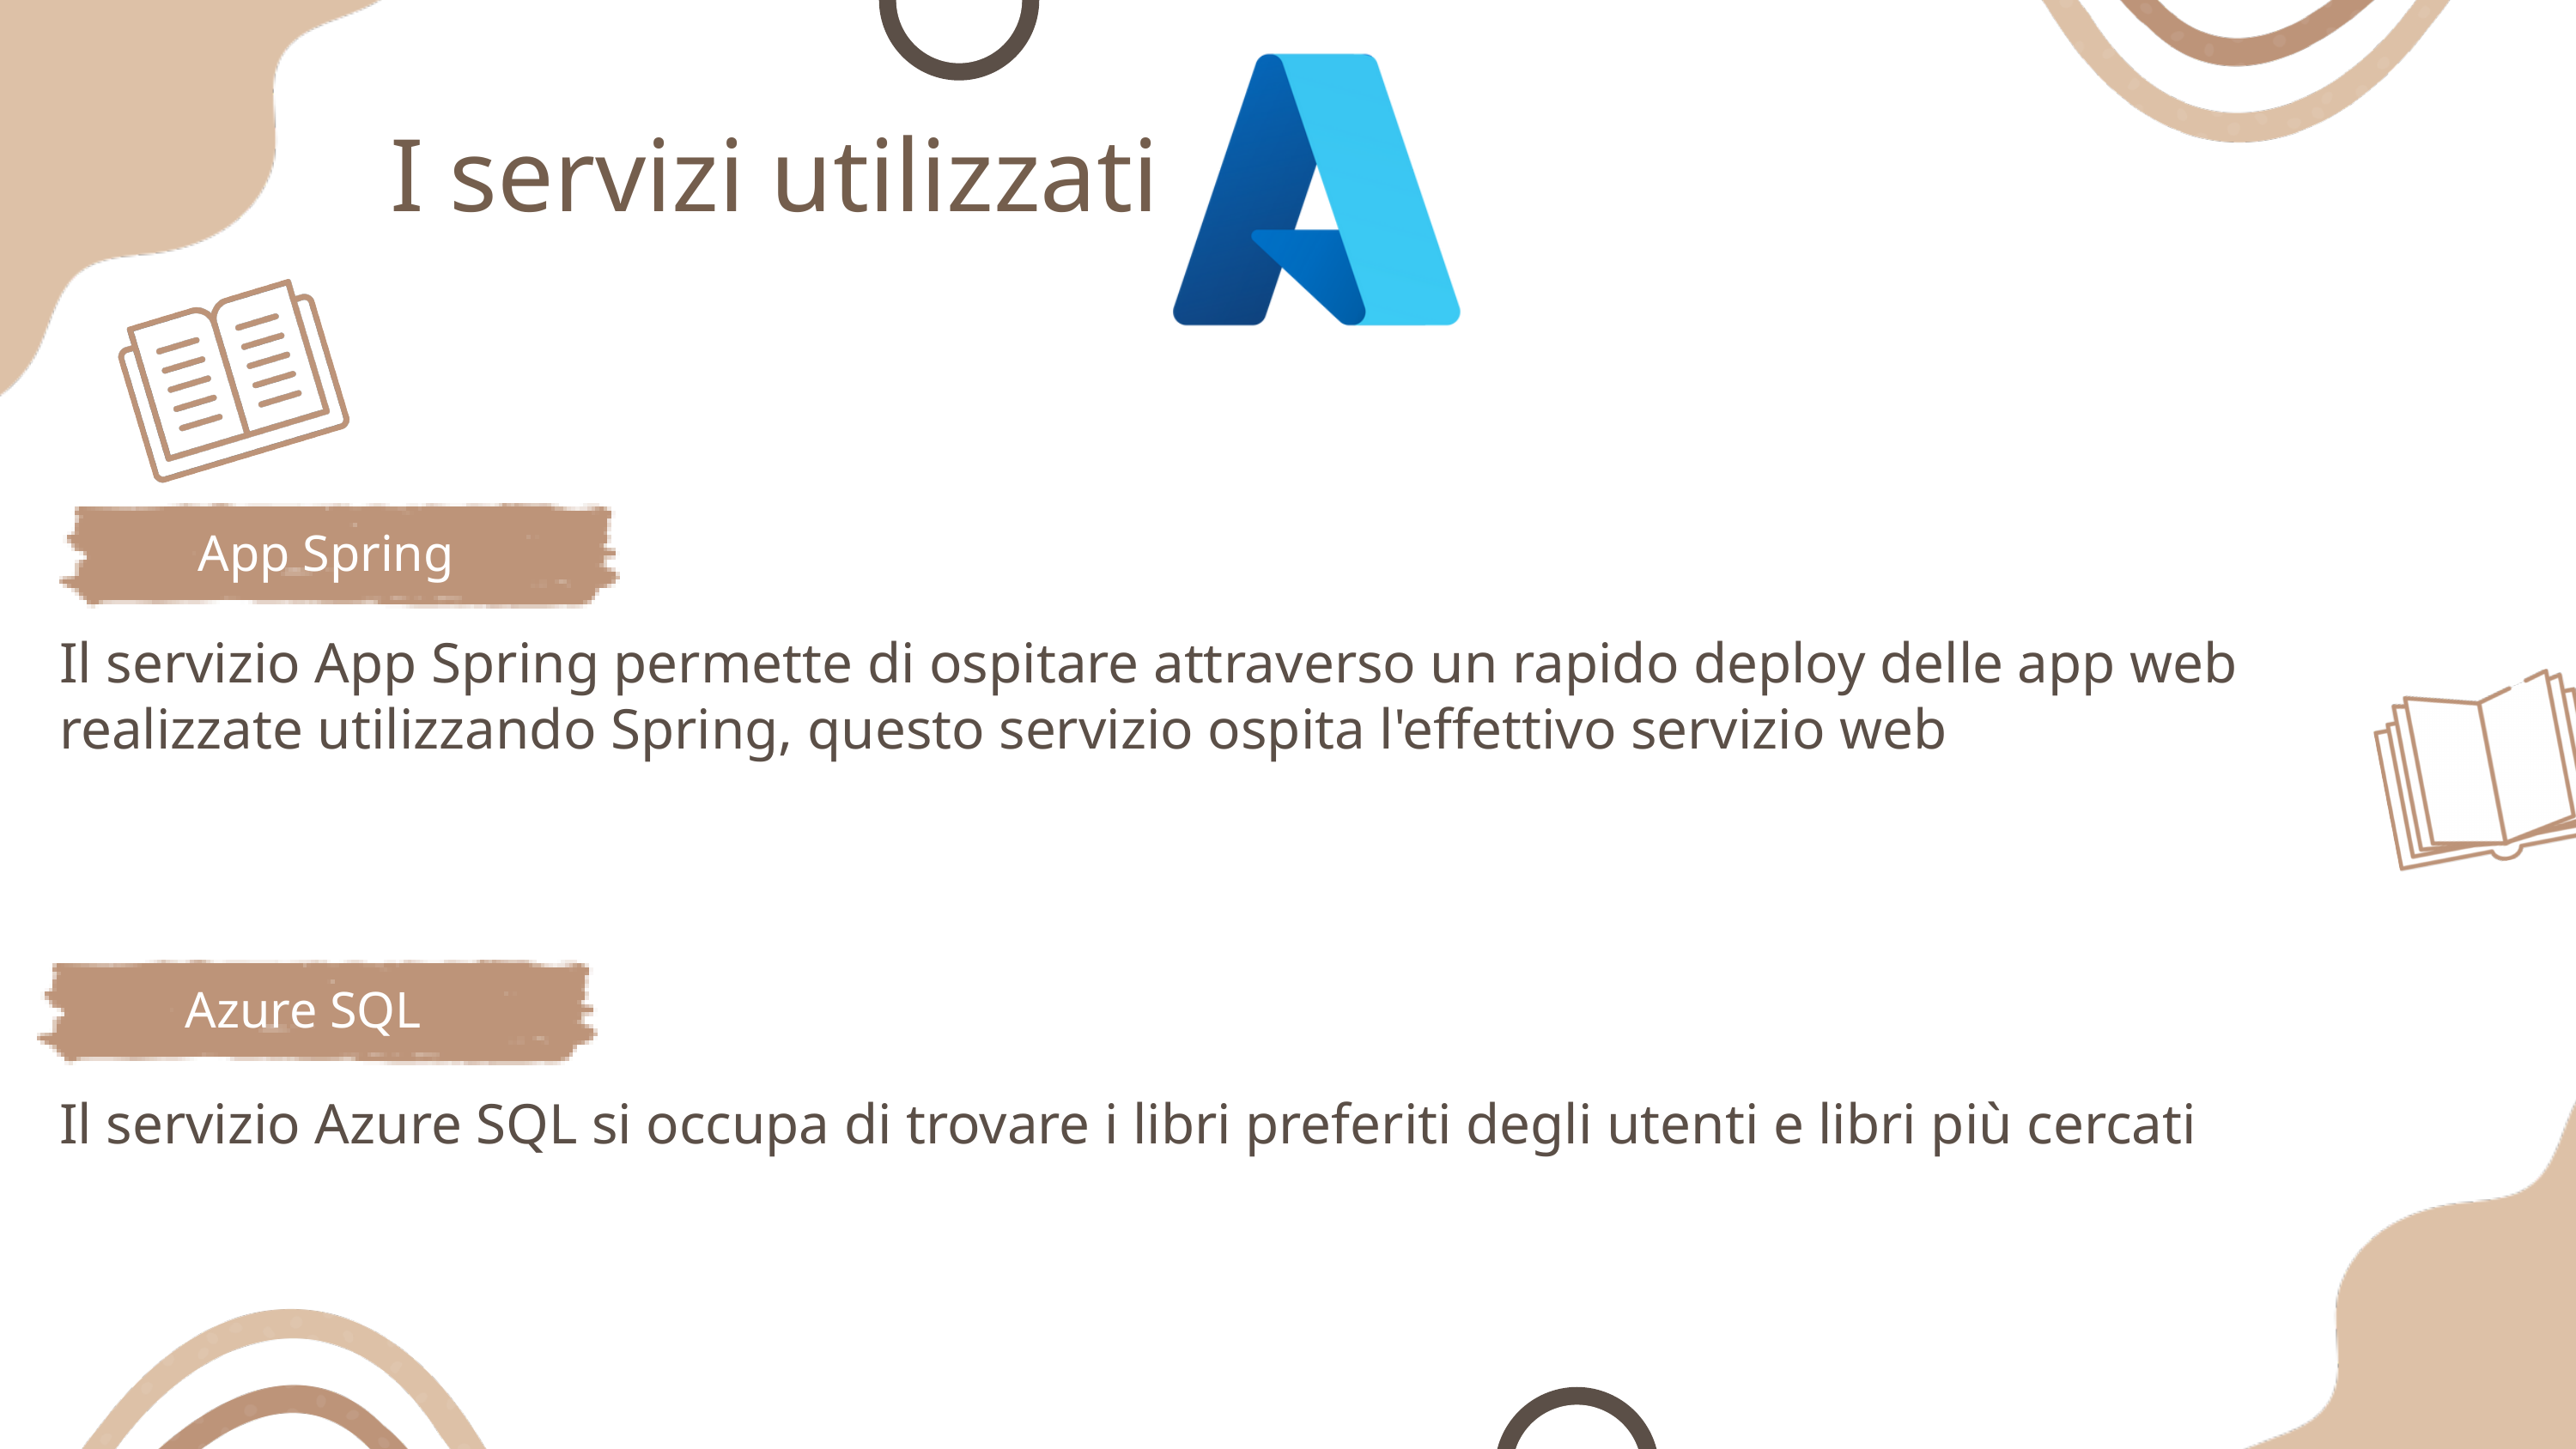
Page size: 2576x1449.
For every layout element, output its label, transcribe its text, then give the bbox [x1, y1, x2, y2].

picture [59, 503, 621, 609]
picture [0, 0, 448, 485]
picture [62, 1262, 535, 1449]
text_box Il servizio Azure SQL si occupa di trovare i libri preferiti degli utenti e libri più cercati [59, 1088, 2160, 1155]
picture [1994, 0, 2468, 189]
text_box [878, 0, 1040, 81]
picture [1147, 21, 1485, 359]
text_box Il servizio App Spring permette di ospitare attraverso un rapido deploy delle app web realizzate utilizzando Spring, questo servizio ospita l'effettivo servizio web [59, 627, 2258, 760]
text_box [1494, 1386, 1660, 1449]
picture [36, 960, 598, 1066]
text_box I servizi utilizzati [452, 130, 1143, 233]
picture [2368, 664, 2576, 880]
picture [2164, 1018, 2576, 1449]
